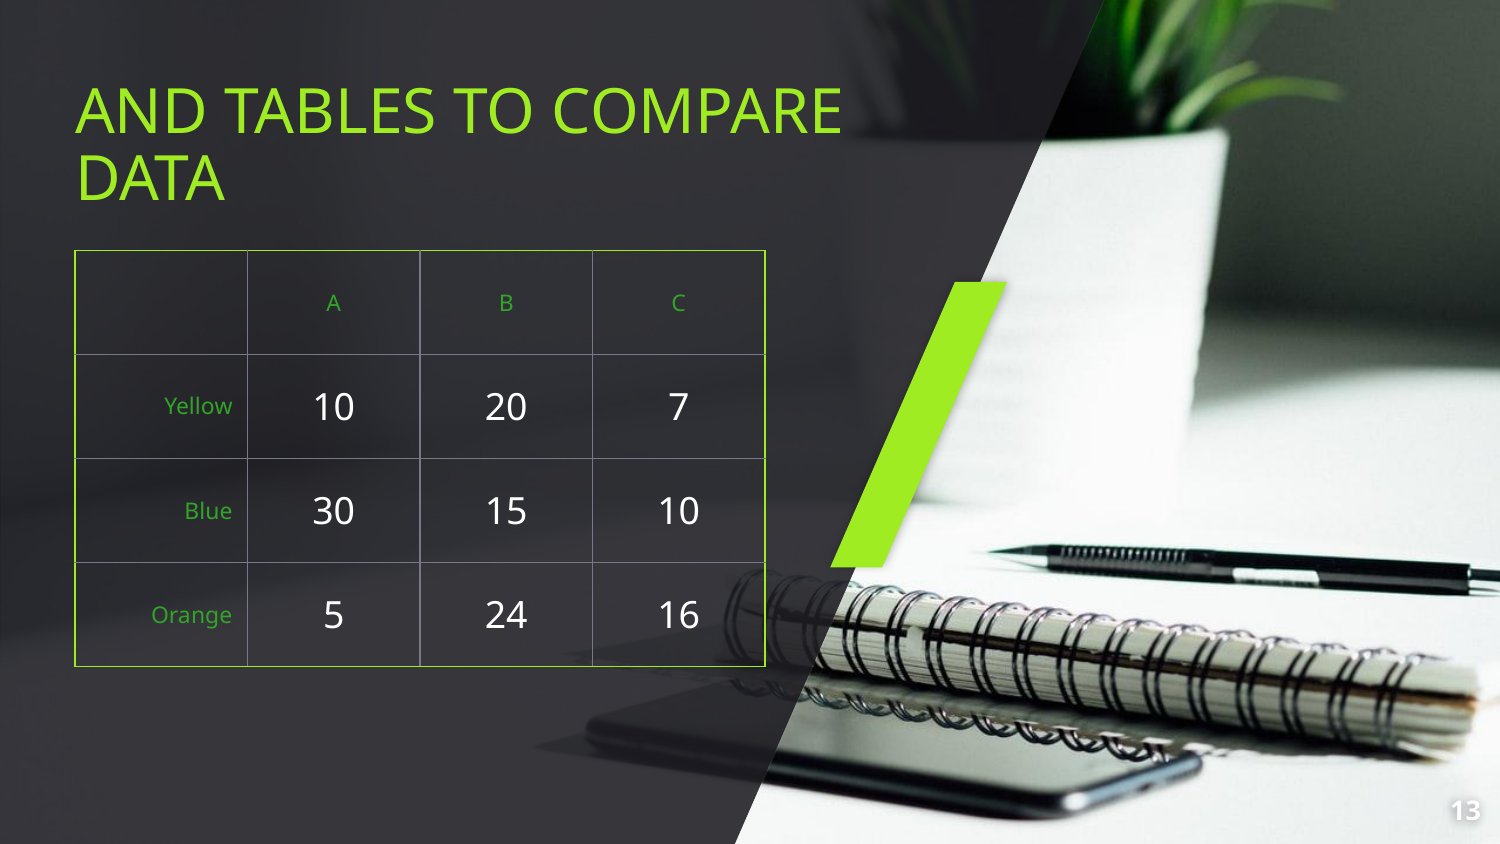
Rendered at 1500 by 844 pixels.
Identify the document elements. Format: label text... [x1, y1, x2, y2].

table_header [76, 251, 247, 354]
title AND TABLES TO COMPARE DATA [75, 96, 952, 215]
table_cell 24 [421, 563, 592, 666]
table_cell 5 [248, 563, 419, 666]
table_cell Blue [76, 459, 247, 562]
table_cell 7 [593, 355, 764, 458]
table_cell 10 [593, 459, 764, 562]
slide_number ‹#› [1391, 779, 1482, 844]
table_header A [248, 251, 419, 354]
table_cell Yellow [76, 355, 247, 458]
table_cell Orange [76, 563, 247, 666]
table_cell 15 [421, 459, 592, 562]
table_header B [421, 251, 592, 354]
table_header C [593, 251, 764, 354]
table_cell 10 [248, 355, 419, 458]
table_cell 30 [248, 459, 419, 562]
picture [736, 0, 1500, 844]
table_cell 20 [421, 355, 592, 458]
table_cell 16 [593, 563, 764, 666]
